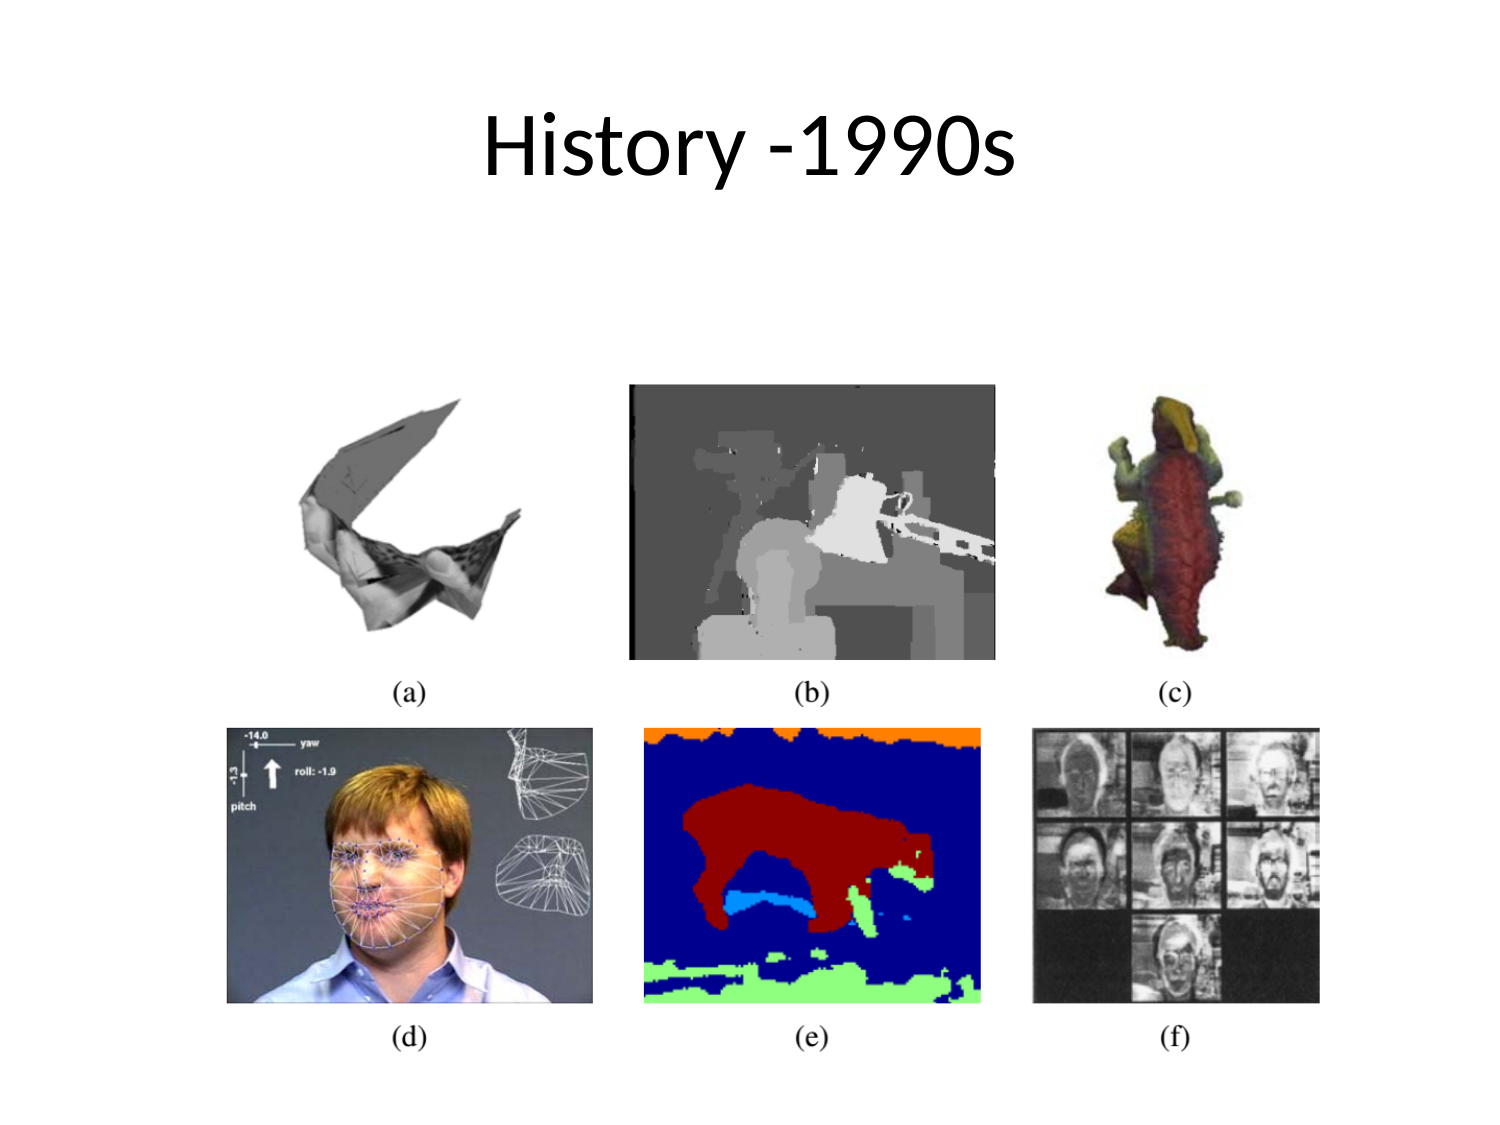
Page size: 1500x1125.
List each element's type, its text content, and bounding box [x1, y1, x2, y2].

picture [135, 349, 1375, 1066]
title History -1990s [75, 45, 1425, 233]
